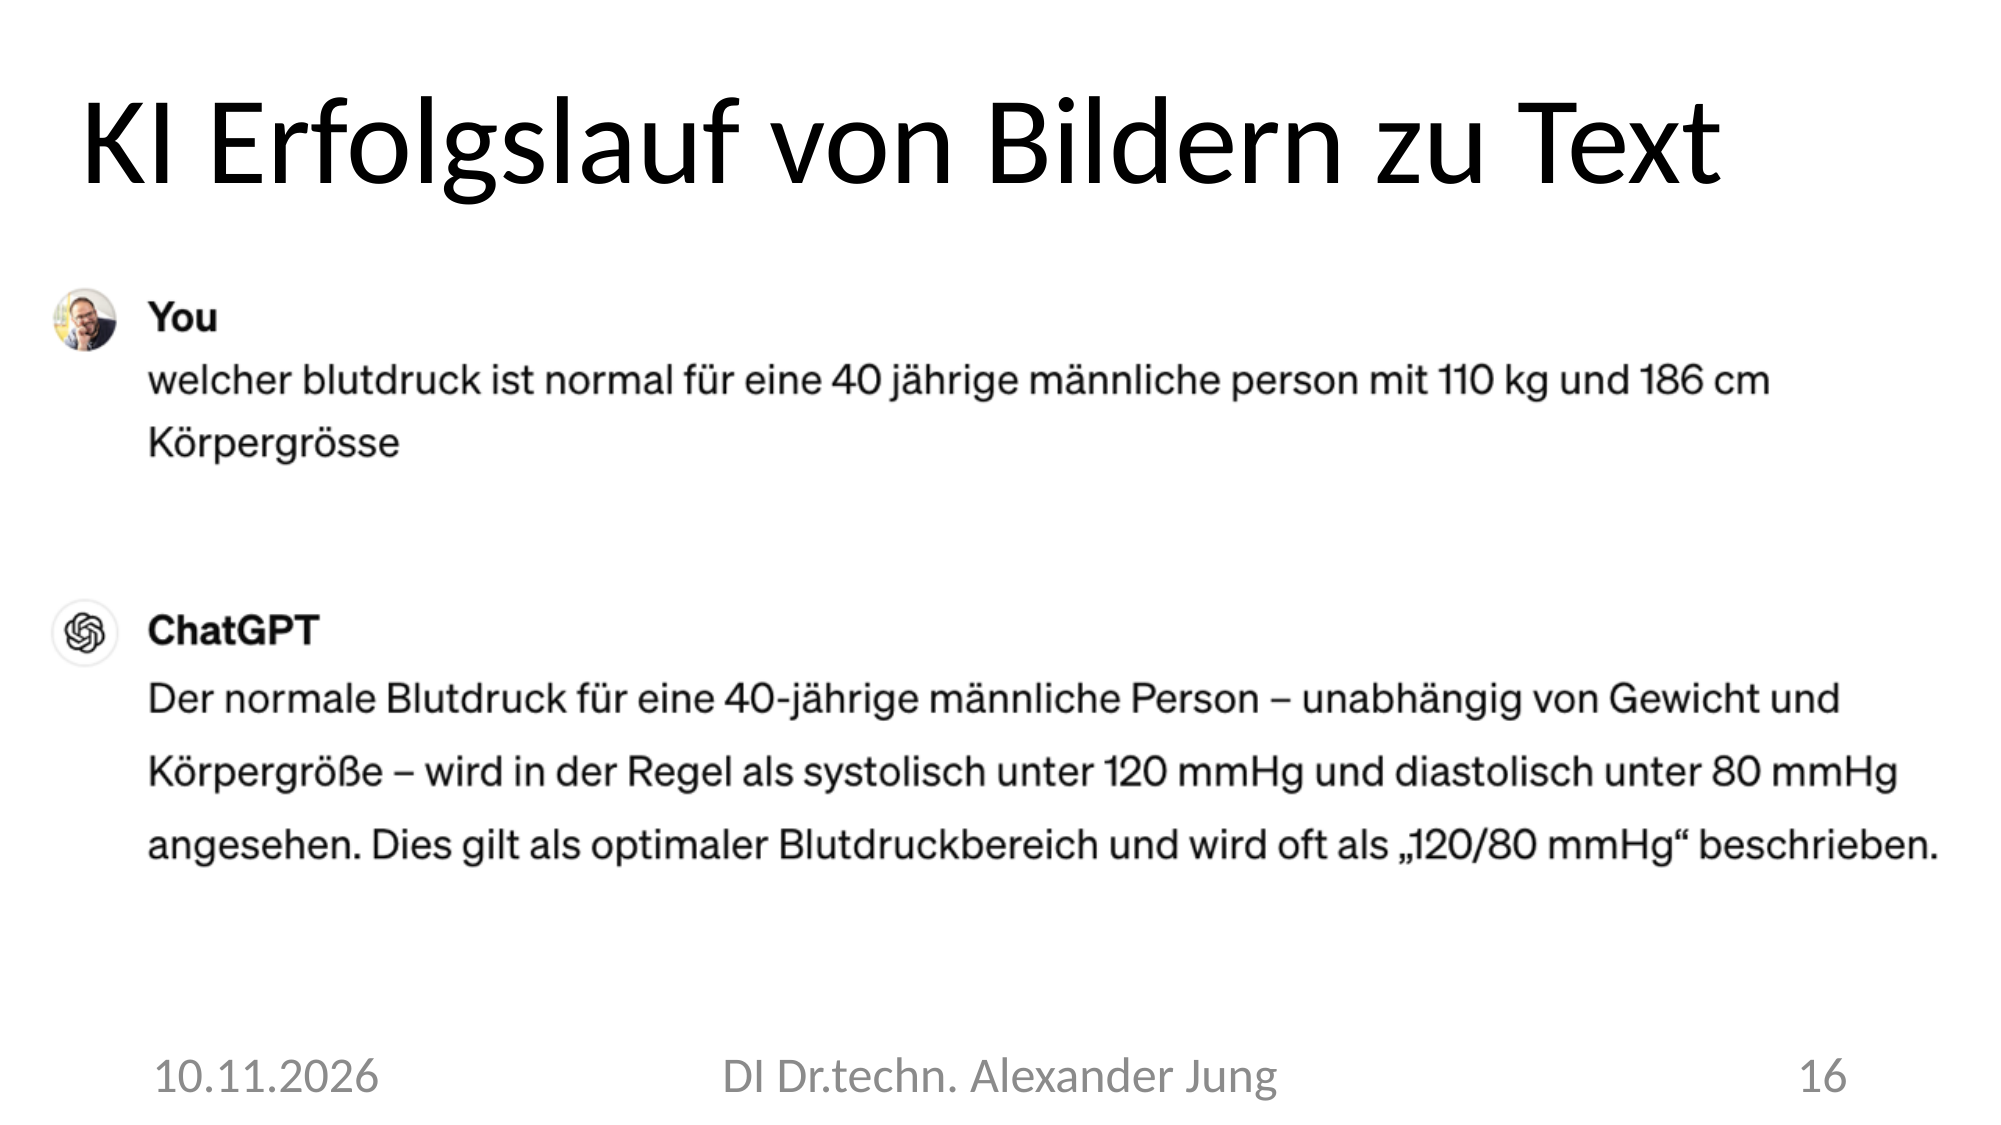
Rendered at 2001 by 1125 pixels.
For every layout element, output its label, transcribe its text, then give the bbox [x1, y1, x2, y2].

slide_number 16 [1412, 1042, 1863, 1103]
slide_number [137, 1042, 588, 1103]
footer DI Dr.techn. Alexander Jung [662, 1042, 1338, 1103]
picture [42, 261, 1941, 918]
text_box KI Erfolgslauf von Bildern zu Text [66, 51, 1825, 216]
